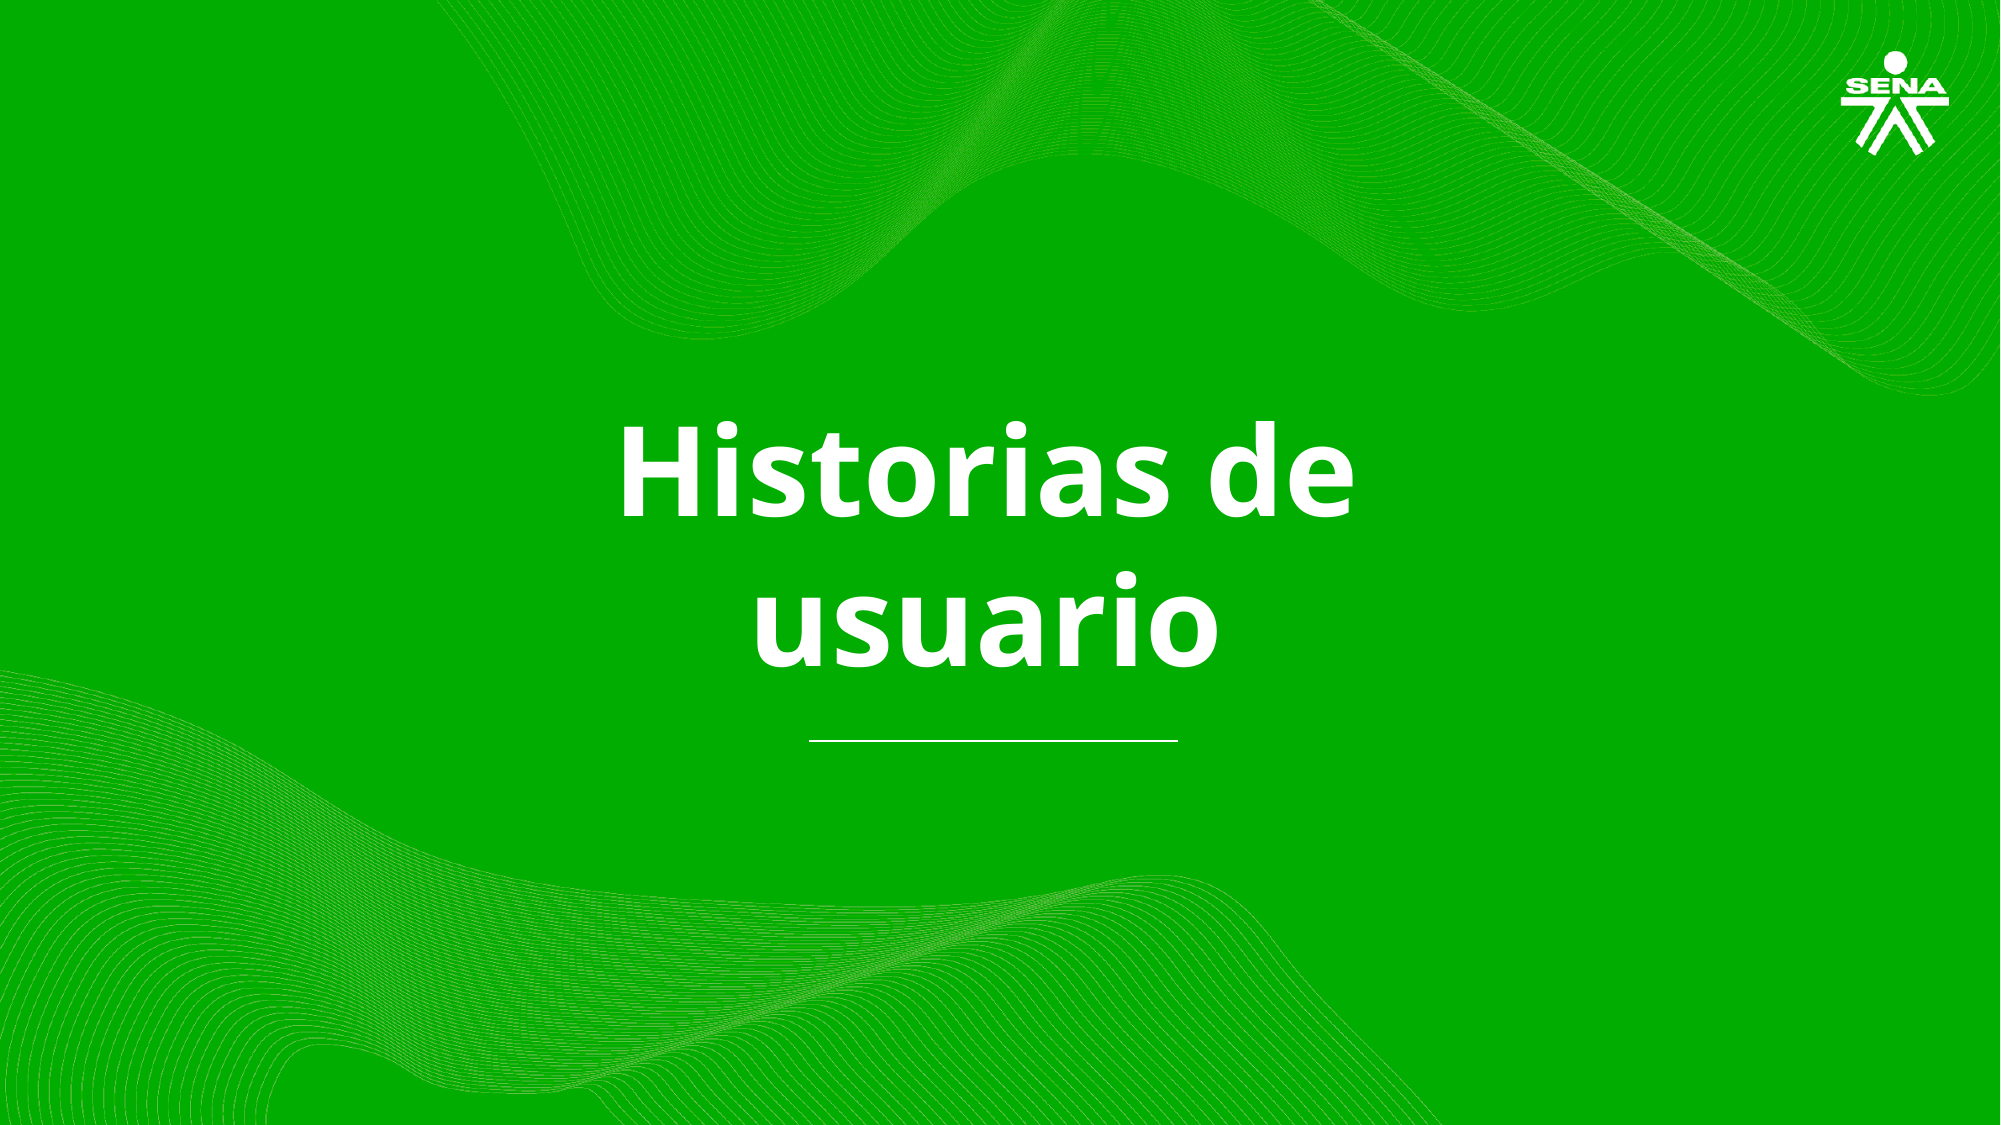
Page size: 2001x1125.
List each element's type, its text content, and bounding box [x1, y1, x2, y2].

picture [0, 0, 2001, 1125]
text_box Historias de usuario [485, 384, 1488, 700]
